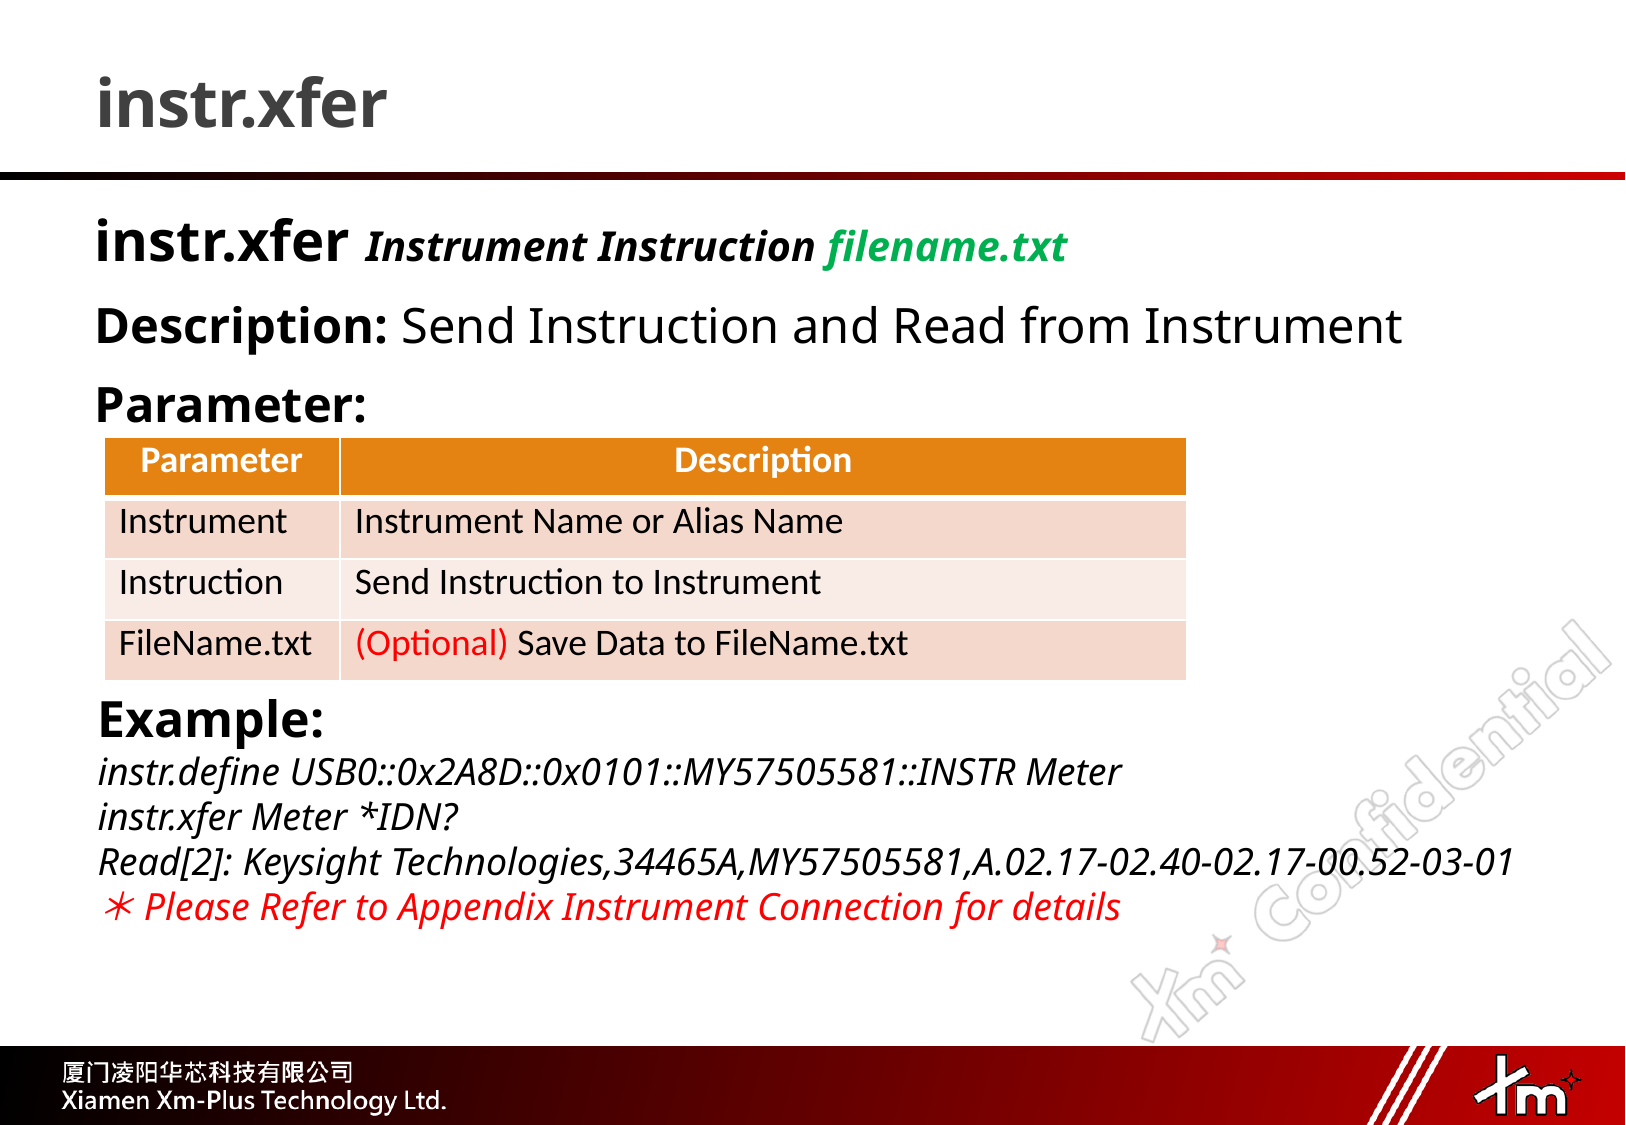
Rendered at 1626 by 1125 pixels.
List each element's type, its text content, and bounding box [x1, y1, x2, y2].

table_cell (Optional) Save Data to FileName.txt [341, 621, 1186, 680]
text_box Example: instr.define USB0::0x2A8D::0x0101::MY57505581::INSTR Meter instr.xfer Meter *IDN? Read[2]: Keysight Technologies,34465A,MY57505581,A.02.17-02.40-02.17-00.52-03-01 ＊Please Refer to Appendix Instrument Connection for details [82, 680, 1604, 981]
table_header Parameter [105, 438, 339, 495]
table_cell FileName.txt [105, 621, 339, 680]
table_cell Instrument [105, 501, 339, 558]
picture [1480, 608, 1613, 680]
table_cell Instrument Name or Alias Name [341, 501, 1186, 558]
picture [0, 981, 1625, 1125]
table_cell Send Instruction to Instrument [341, 560, 1186, 619]
list instr.xfer Instrument Instruction filename.txt Description: Send Instruction and Read from Instrument Parameter: [80, 202, 1487, 445]
table_cell Instruction [105, 560, 339, 619]
title instr.xfer [80, 41, 1404, 173]
picture [0, 172, 1625, 180]
table_header Description [341, 438, 1186, 495]
